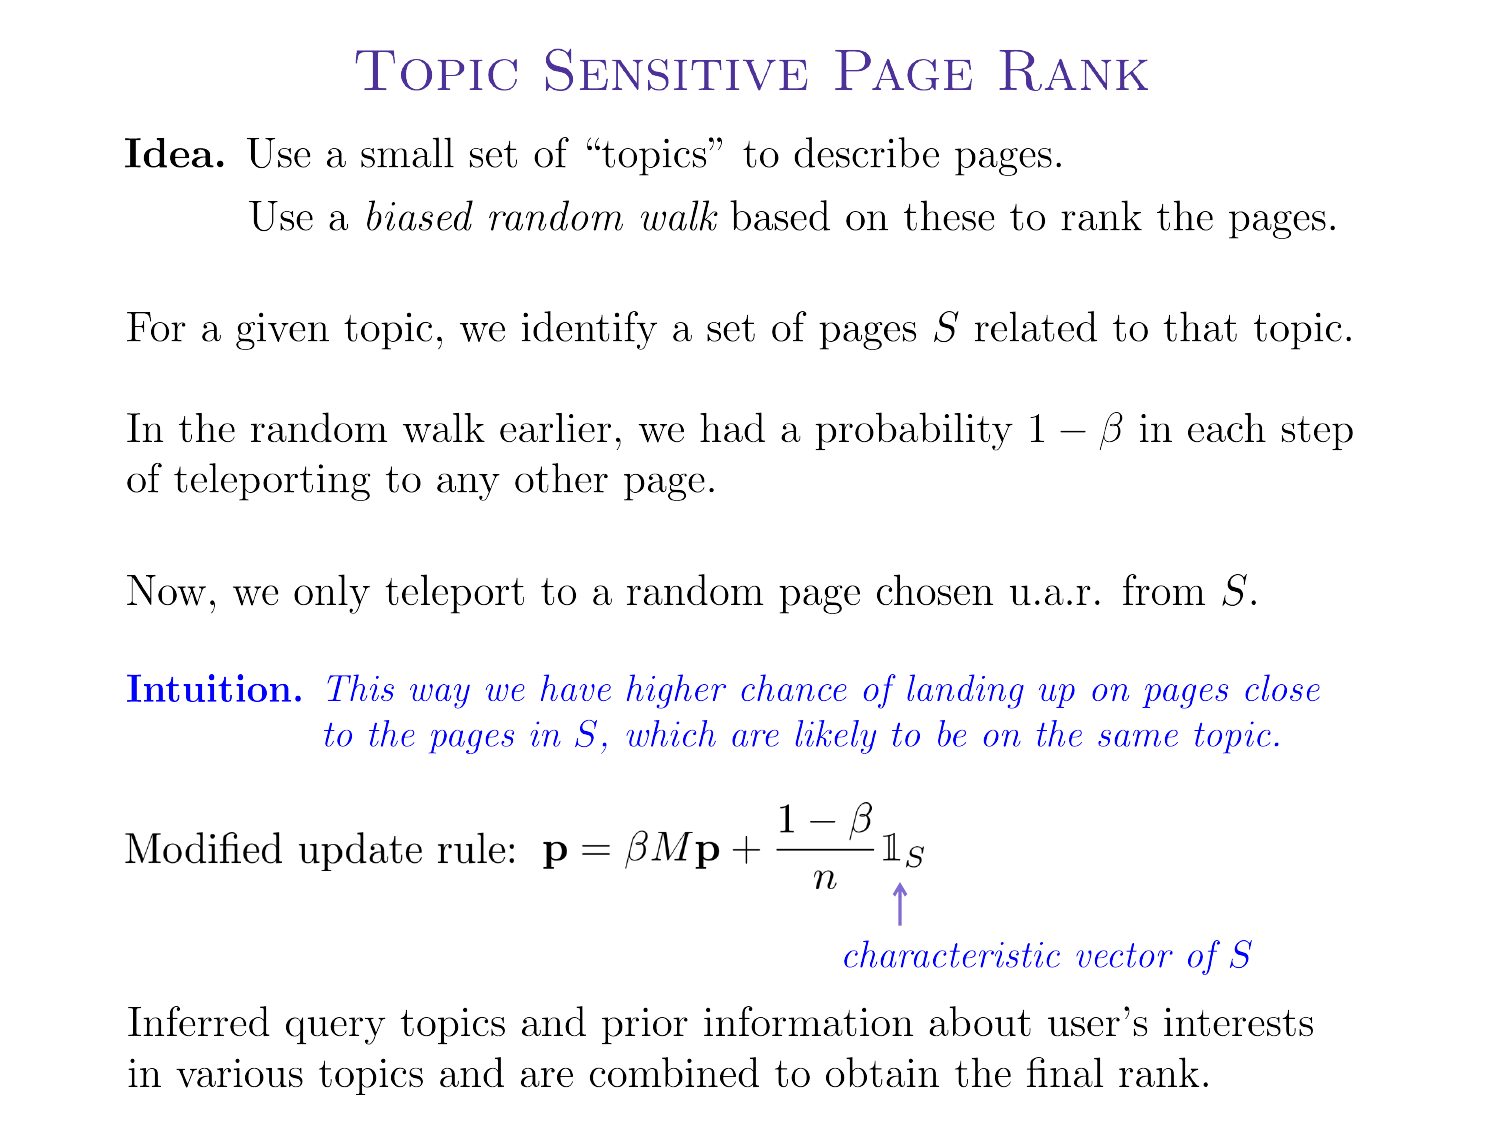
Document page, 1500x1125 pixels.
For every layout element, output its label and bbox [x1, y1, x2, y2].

picture [542, 801, 925, 890]
picture [124, 137, 1061, 176]
picture [324, 674, 1320, 755]
picture [249, 200, 1335, 239]
picture [355, 48, 1149, 91]
picture [844, 940, 1252, 975]
picture [128, 1006, 1313, 1095]
picture [127, 574, 1256, 614]
picture [124, 832, 514, 871]
picture [127, 674, 302, 702]
picture [127, 311, 1351, 351]
picture [127, 412, 1353, 502]
